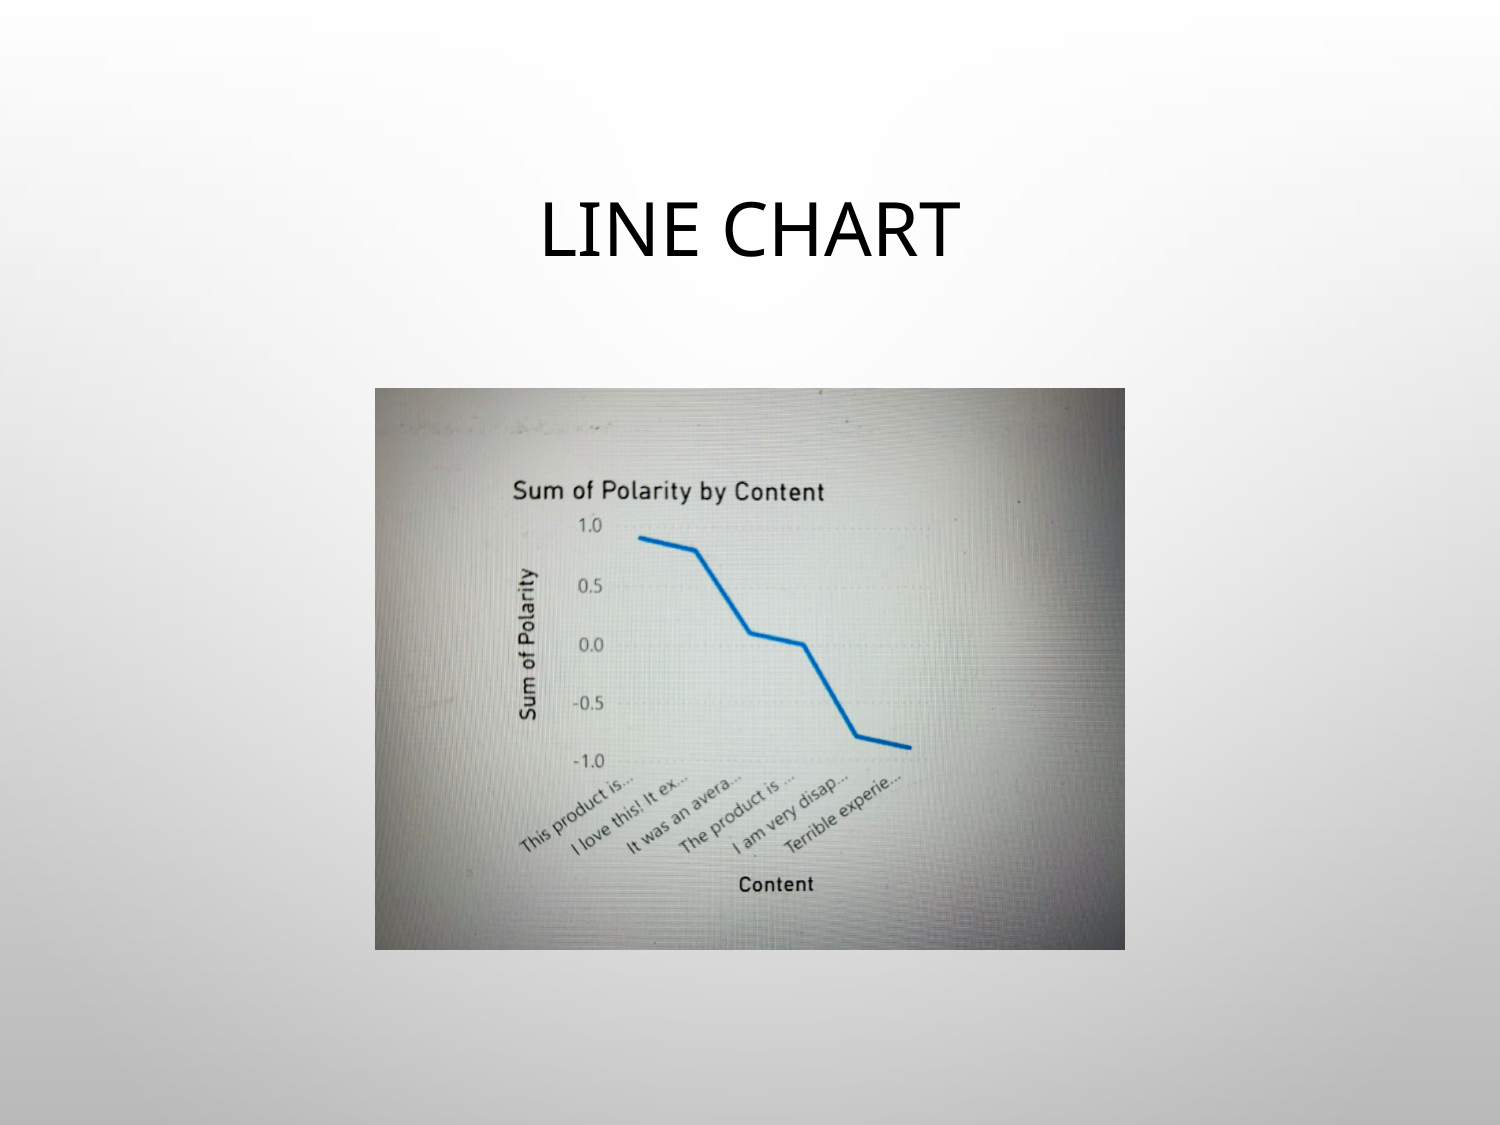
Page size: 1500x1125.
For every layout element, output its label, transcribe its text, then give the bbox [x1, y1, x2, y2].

picture [0, 0, 1500, 1125]
title Line chart [112, 101, 1388, 364]
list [375, 387, 1125, 951]
